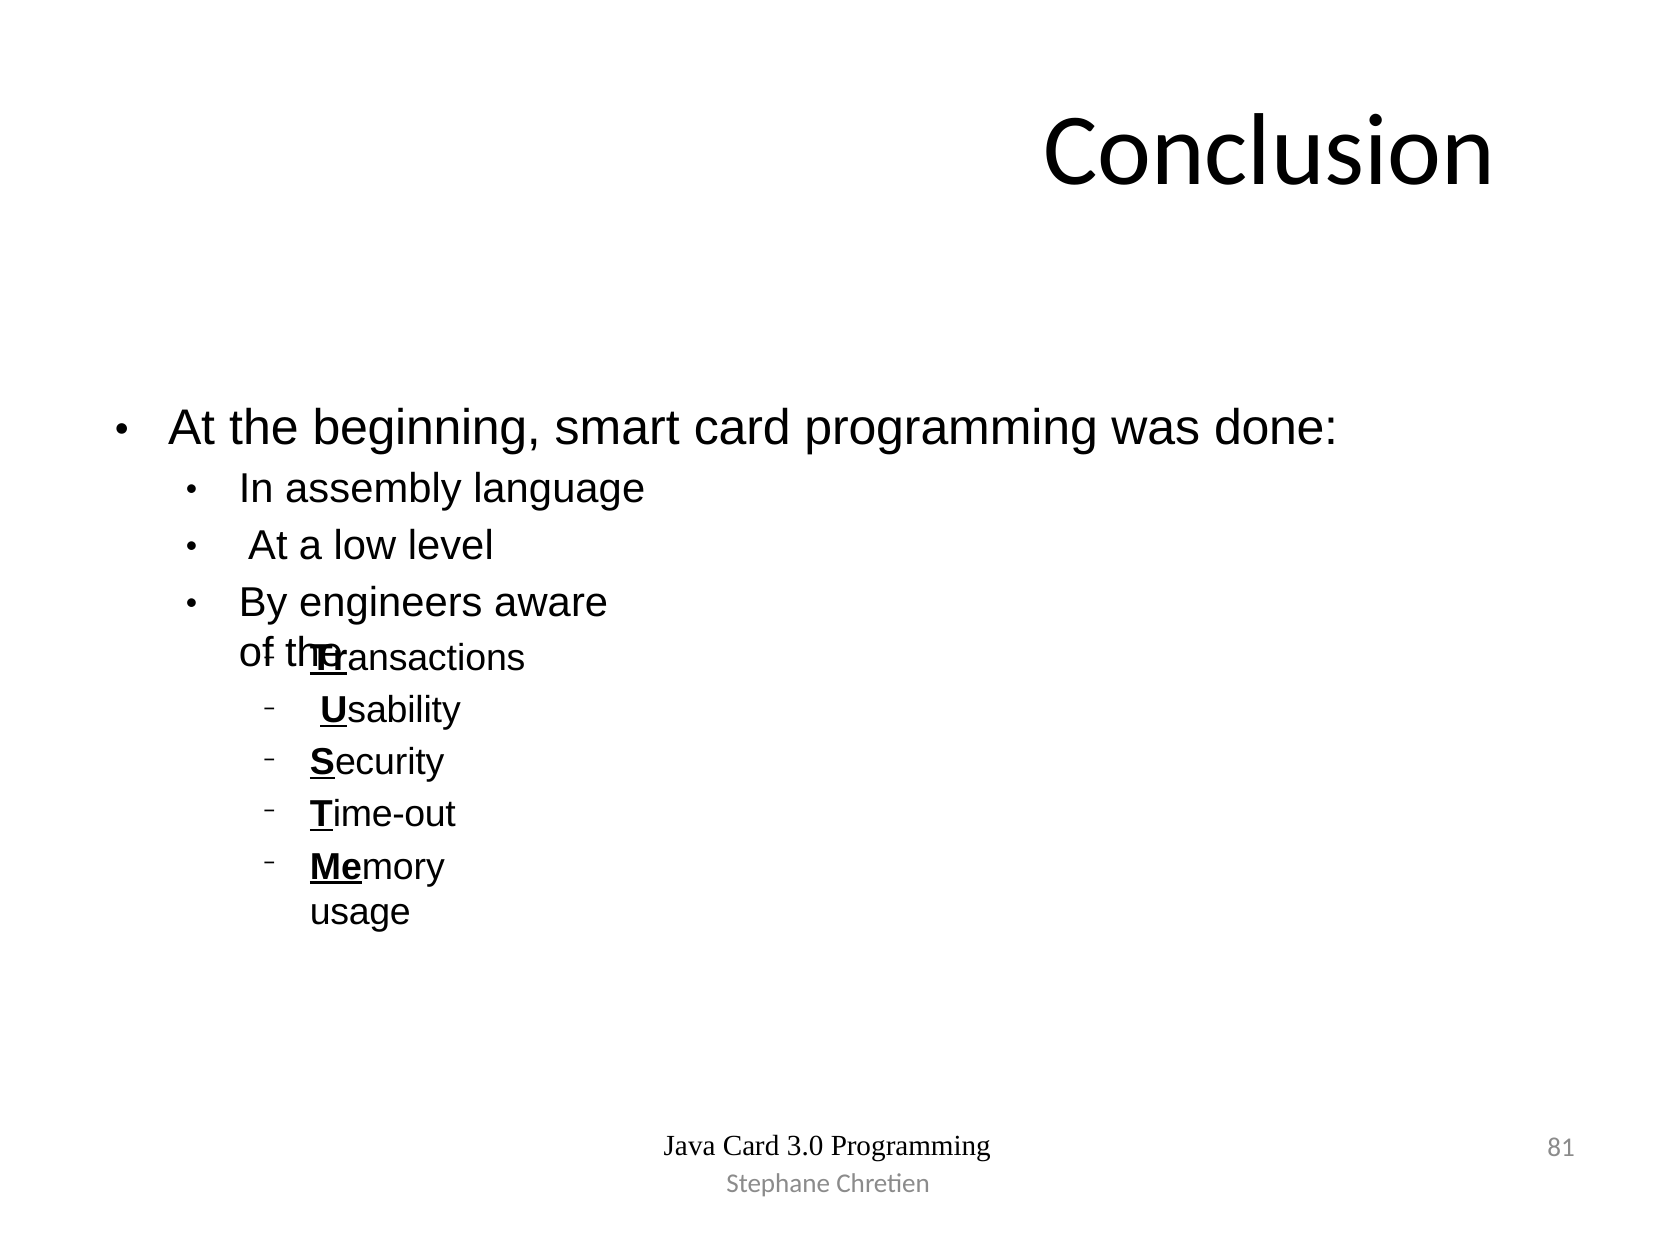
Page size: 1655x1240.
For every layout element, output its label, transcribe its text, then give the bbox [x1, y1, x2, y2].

text_box Java Card 3.0 Programming [661, 1130, 994, 1162]
text_box ● [183, 475, 203, 499]
text_box Transactions Usability Security Time-out Memory usage [307, 625, 560, 932]
text_box ● [183, 590, 203, 613]
text_box – – – – – [260, 637, 281, 876]
text_box At the beginning, smart card programming was done: [166, 394, 1345, 455]
title Conclusion [54, 1, 1600, 247]
text_box In assembly language At a low level By engineers aware of the [236, 454, 726, 676]
text_box ● [112, 412, 135, 440]
footer Stephane Chretien [565, 822, 1089, 1240]
slide_number 81 [1522, 786, 1575, 1240]
text_box ● [183, 533, 203, 556]
